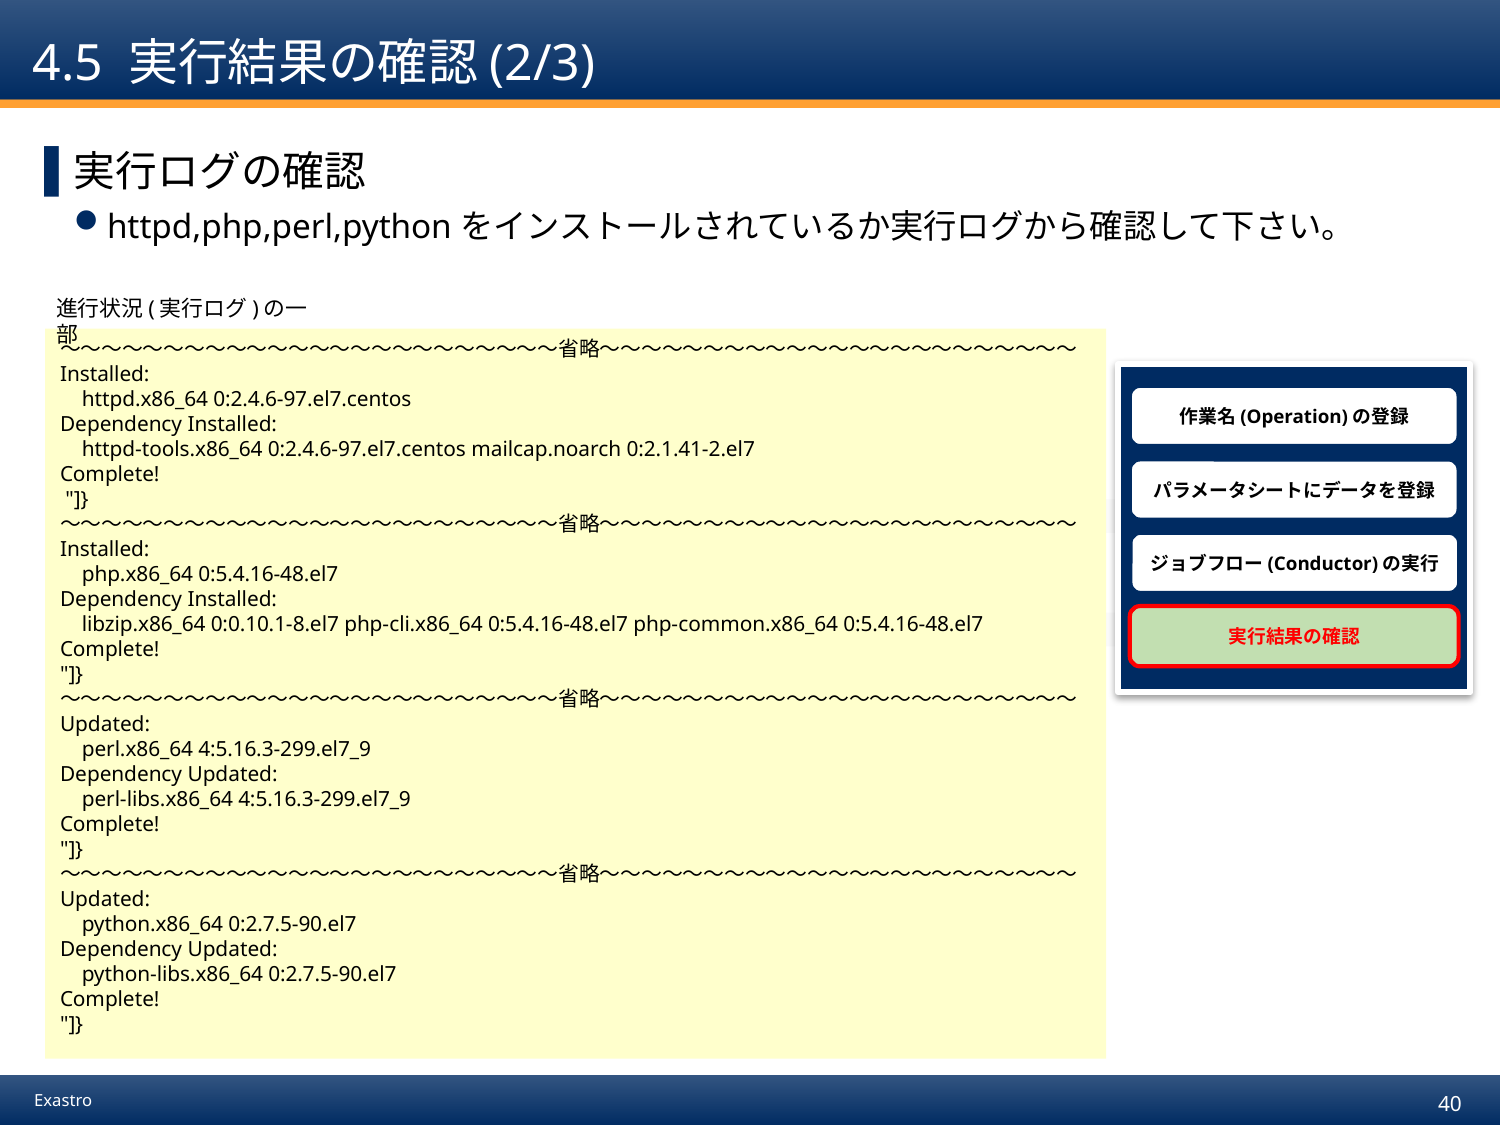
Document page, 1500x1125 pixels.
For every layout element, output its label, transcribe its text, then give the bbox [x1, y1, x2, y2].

text_box 実行結果の確認 [1127, 603, 1461, 669]
text_box 進行状況(実行ログ)の一部 [41, 286, 336, 355]
text_box ジョブフロー(Conductor)の実行 [1128, 530, 1462, 596]
text_box ～～～～～～～～～～～～～～～～～～～～～～～～省略～～～～～～～～～～～～～～～～～～～～～～～Installed: httpd.x86_64 0:2.4.6-97.el7.centos Dependency Installed: httpd-tools.x86_64 0:2.4.6-97.el7.centos mailcap.noarch 0:2.1.41-2.el7 Complete! "]} ～～～～～～～～～～～～～～～～～～～～～～～～省略～～～～～～～～～～～～～～～～～～～～～～～ Installed: php.x86_64 0:5.4.16-48.el7 Dependency Installed: libzip.x86_64 0:0.10.1-8.el7 php-cli.x86_64 0:5.4.16-48.el7 php-common.x86_64 0:5.4.16-48.el7 Complete! "]} ～～～～～～～～～～～～～～～～～～～～～～～～省略～～～～～～～～～～～～～～～～～～～～～～～ Updated: perl.x86_64 4:5.16.3-299.el7_9 Dependency Updated: perl-libs.x86_64 4:5.16.3-299.el7_9 Complete! "]} ～～～～～～～～～～～～～～～～～～～～～～～～省略～～～～～～～～～～～～～～～～～～～～～～～ Updated: python.x86_64 0:2.7.5-90.el7 Dependency Updated: python-libs.x86_64 0:2.7.5-90.el7 Complete! "]} [45, 328, 1107, 1059]
text_box パラメータシートにデータを登録 [1127, 457, 1461, 522]
title 4.5 実行結果の確認(2/3) [17, 18, 1459, 96]
text_box [1115, 361, 1473, 695]
text_box 作業名(Operation)の登録 [1127, 383, 1461, 449]
picture [0, 0, 1500, 1125]
list 実行ログの確認 httpd,php,perl,pythonをインストールされているか実行ログから確認して下さい。 [29, 137, 1500, 1059]
